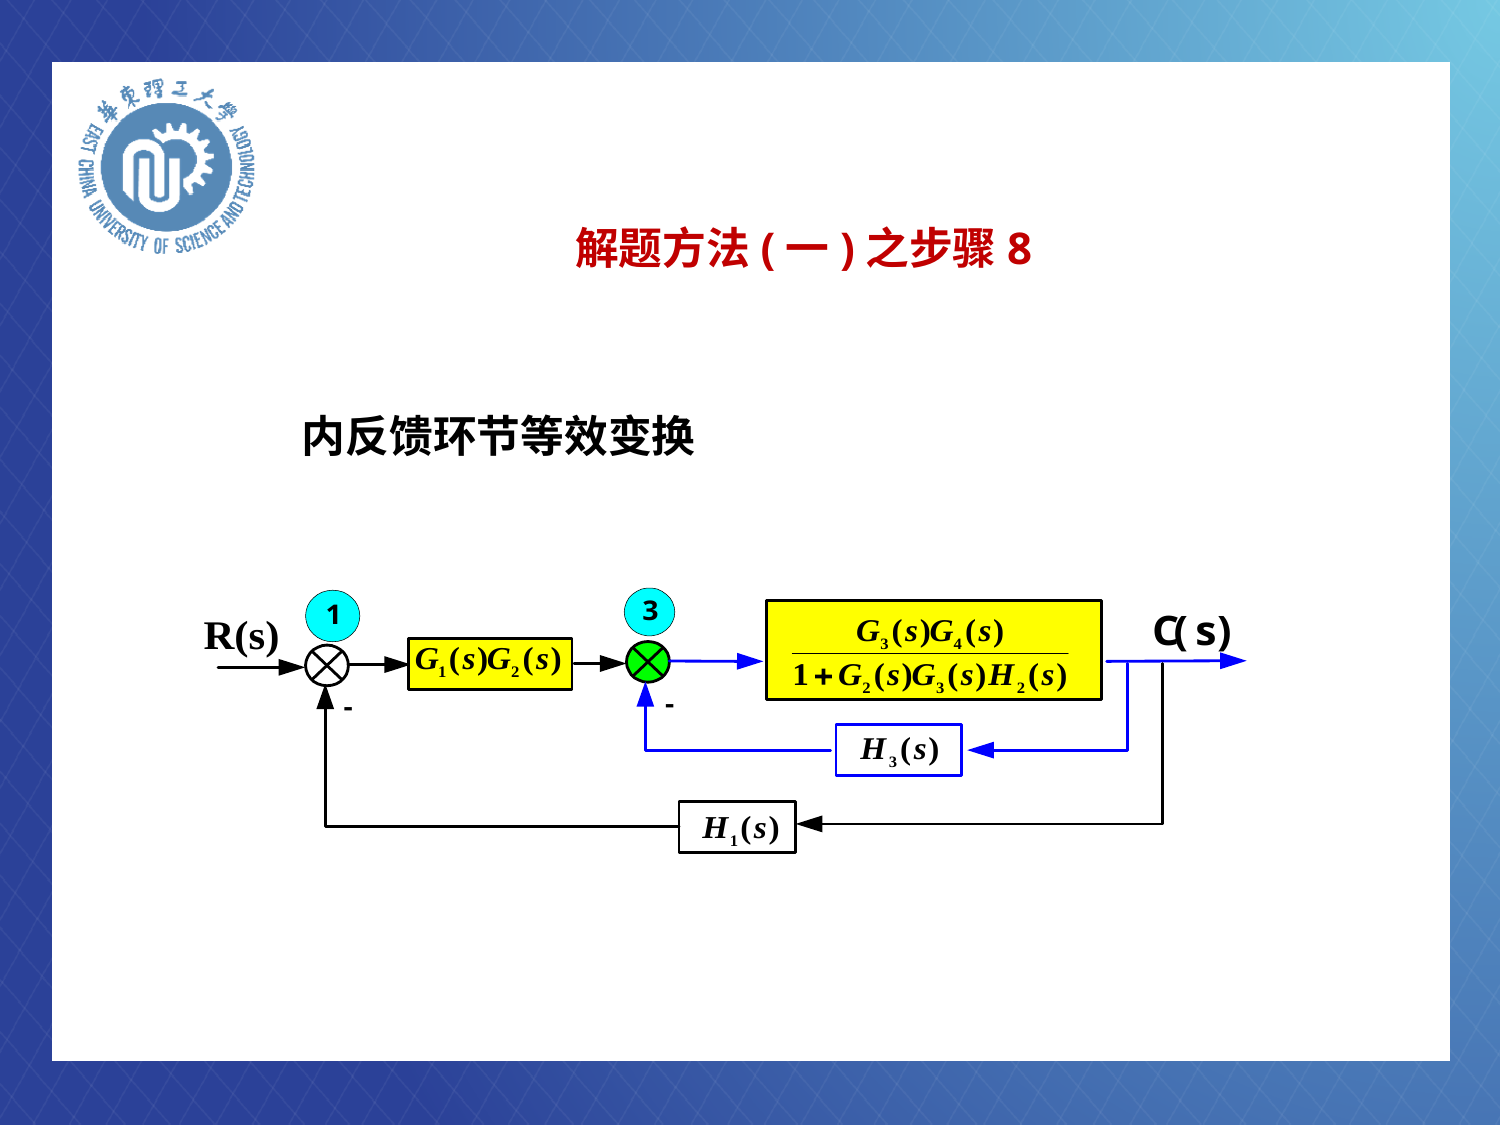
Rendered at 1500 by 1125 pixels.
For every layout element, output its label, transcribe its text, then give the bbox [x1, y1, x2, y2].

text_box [187, 551, 1307, 920]
list 内反馈环节等效变换 [290, 402, 1036, 484]
picture [0, 0, 1500, 1125]
title 解题方法(一)之步骤8 [371, 193, 1236, 301]
